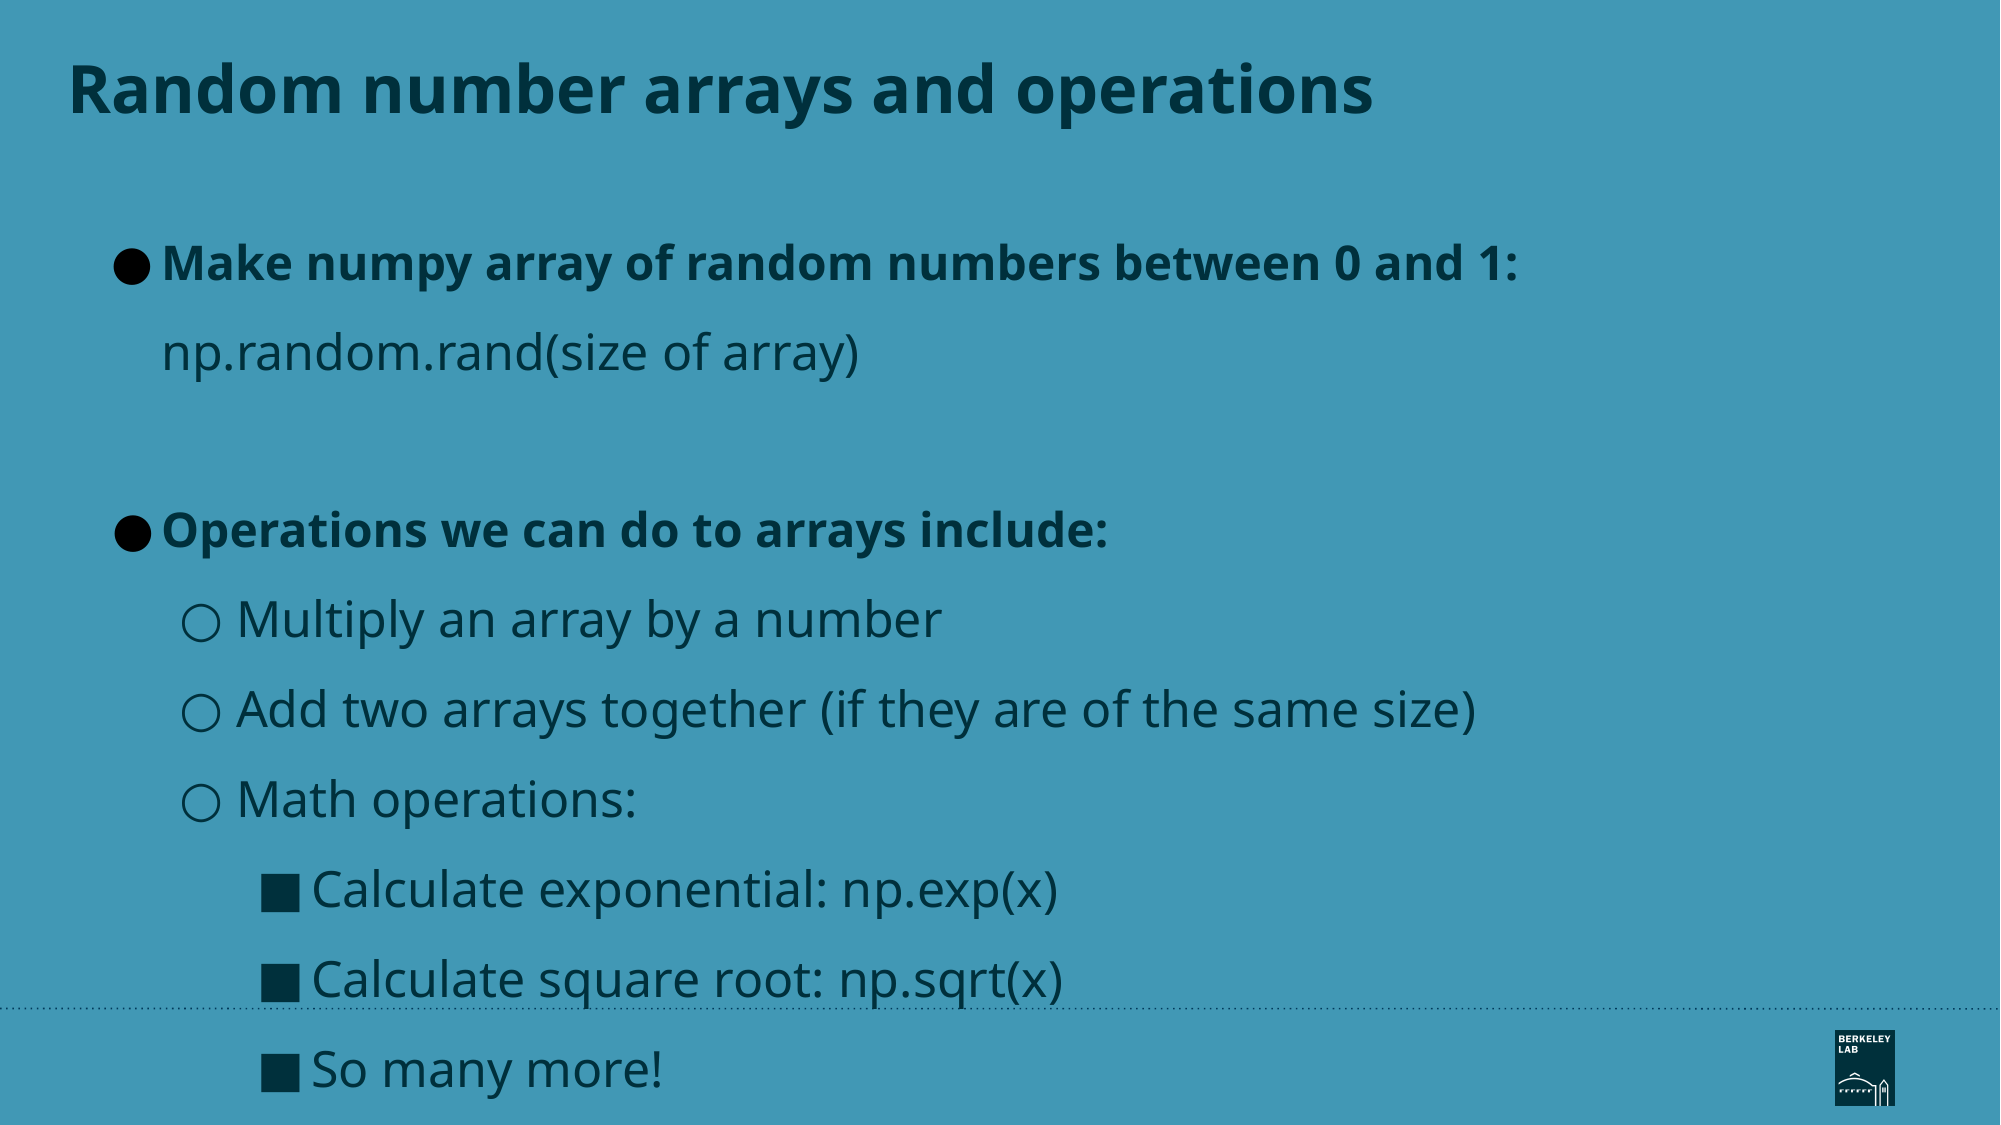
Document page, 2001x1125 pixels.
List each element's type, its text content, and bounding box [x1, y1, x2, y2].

list Make numpy array of random numbers between 0 and 1: np.random.rand(size of array) Operations we can do to arrays include: Multiply an array by a number Add two arrays together (if they are of the same size) Math operations: Calculate exponential: np.exp(x) Calculate square root: np.sqrt(x) So many more! [71, 193, 1954, 1061]
title Random number arrays and operations [52, 0, 1525, 181]
